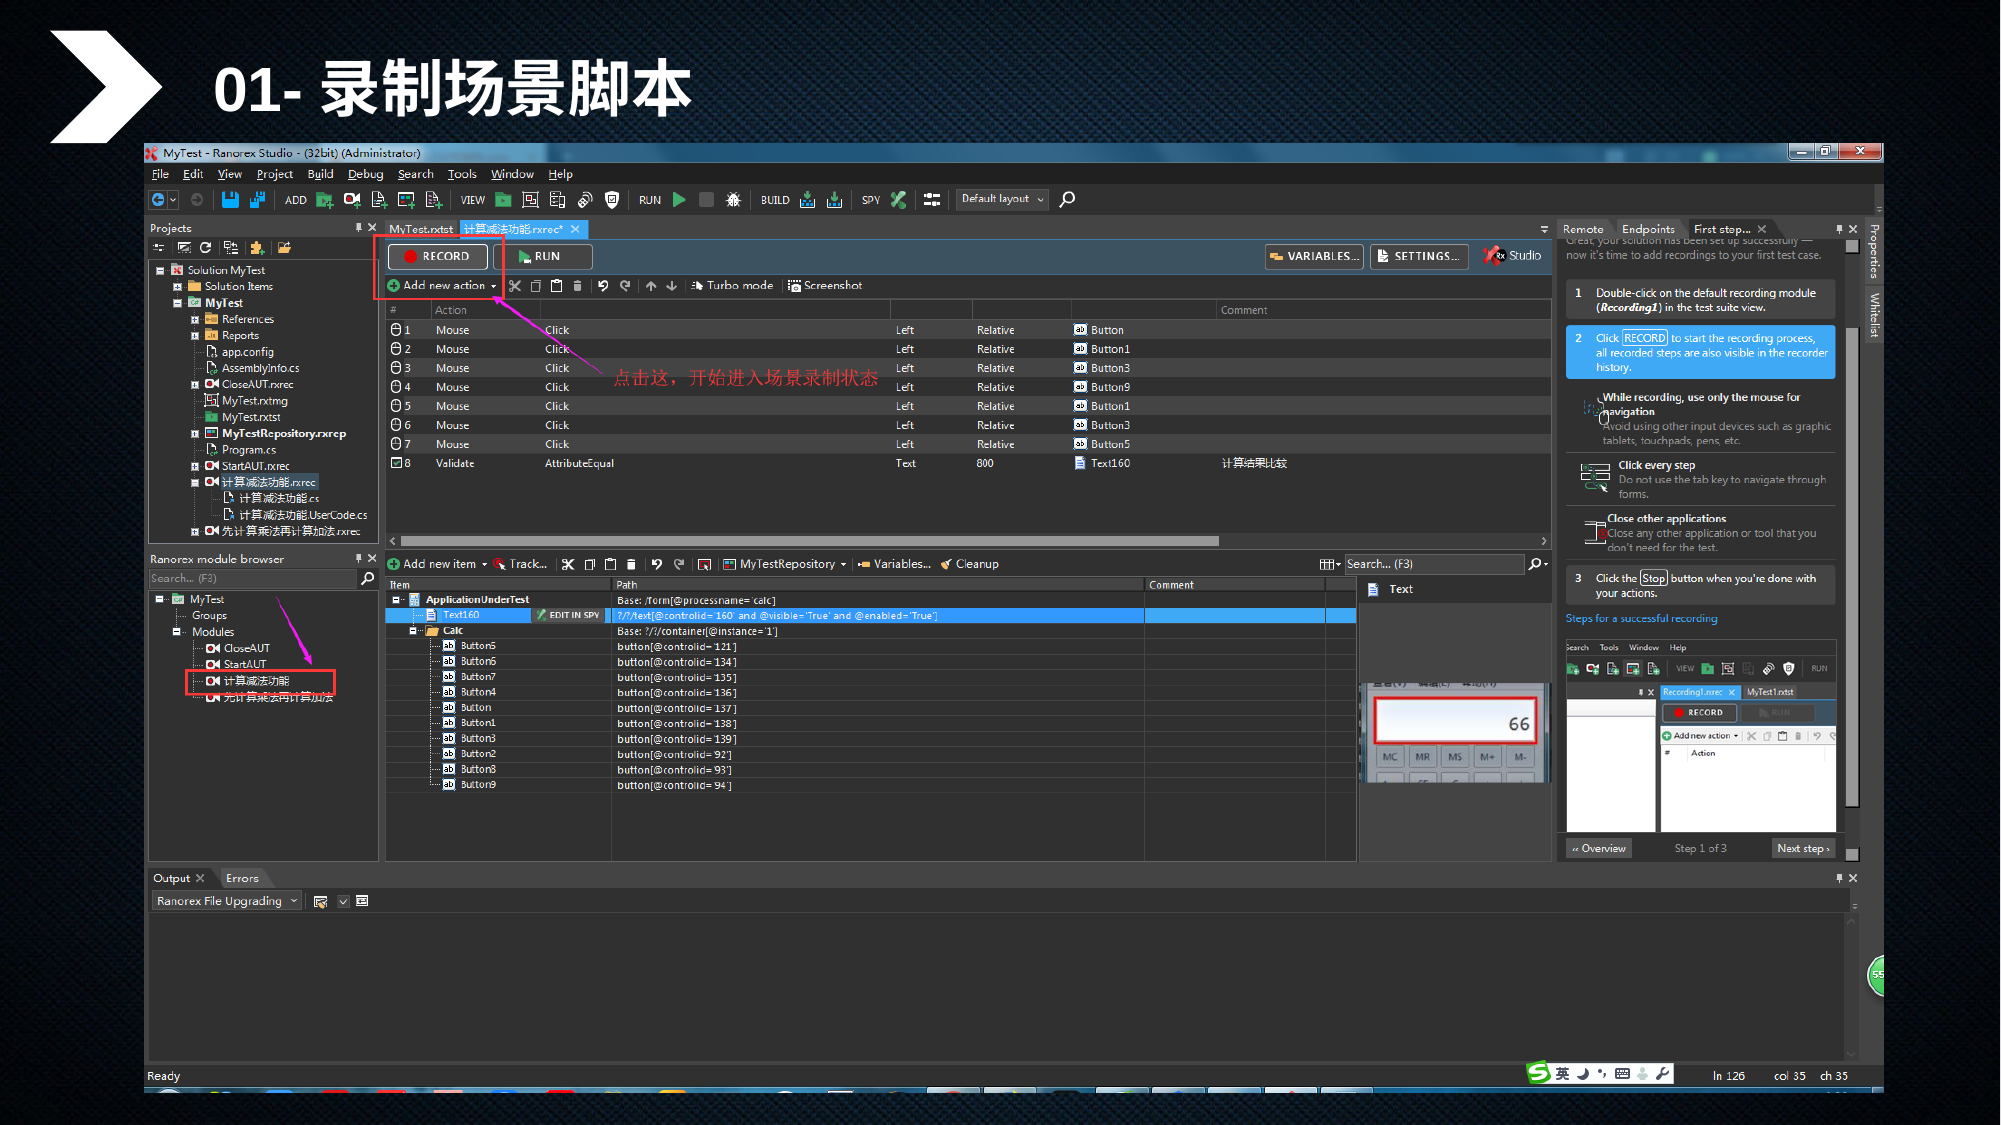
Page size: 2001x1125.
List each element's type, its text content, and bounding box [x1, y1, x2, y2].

text_box [47, 29, 164, 145]
text_box 01-录制场景脚本 [176, 41, 731, 132]
picture [0, 0, 2001, 1125]
